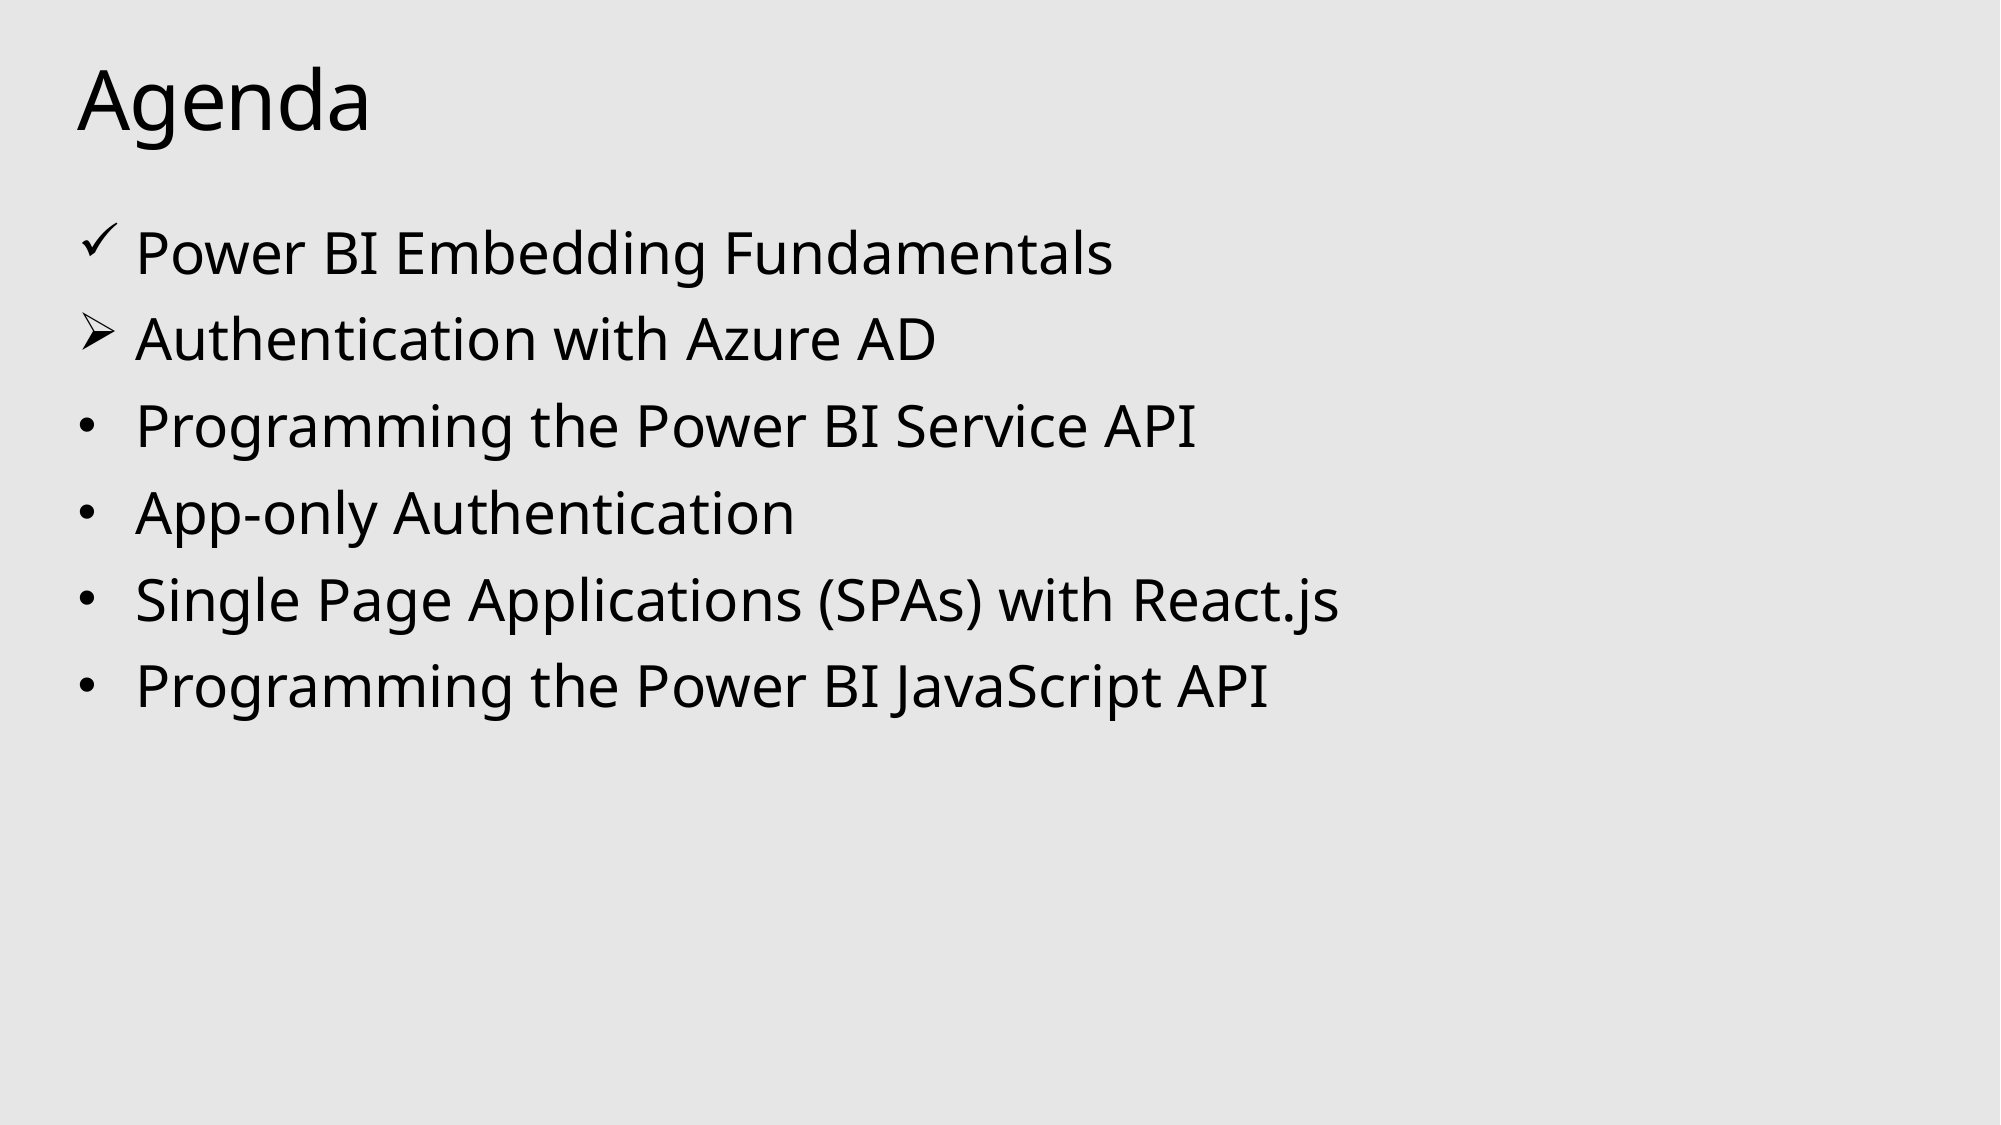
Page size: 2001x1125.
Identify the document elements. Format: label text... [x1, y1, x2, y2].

title Agenda [77, 47, 1887, 149]
list Power BI Embedding Fundamentals Authentication with Azure AD Programming the Power BI Service API App-only Authentication Single Page Applications (SPAs) with React.js Programming the Power BI JavaScript API [77, 215, 1887, 725]
